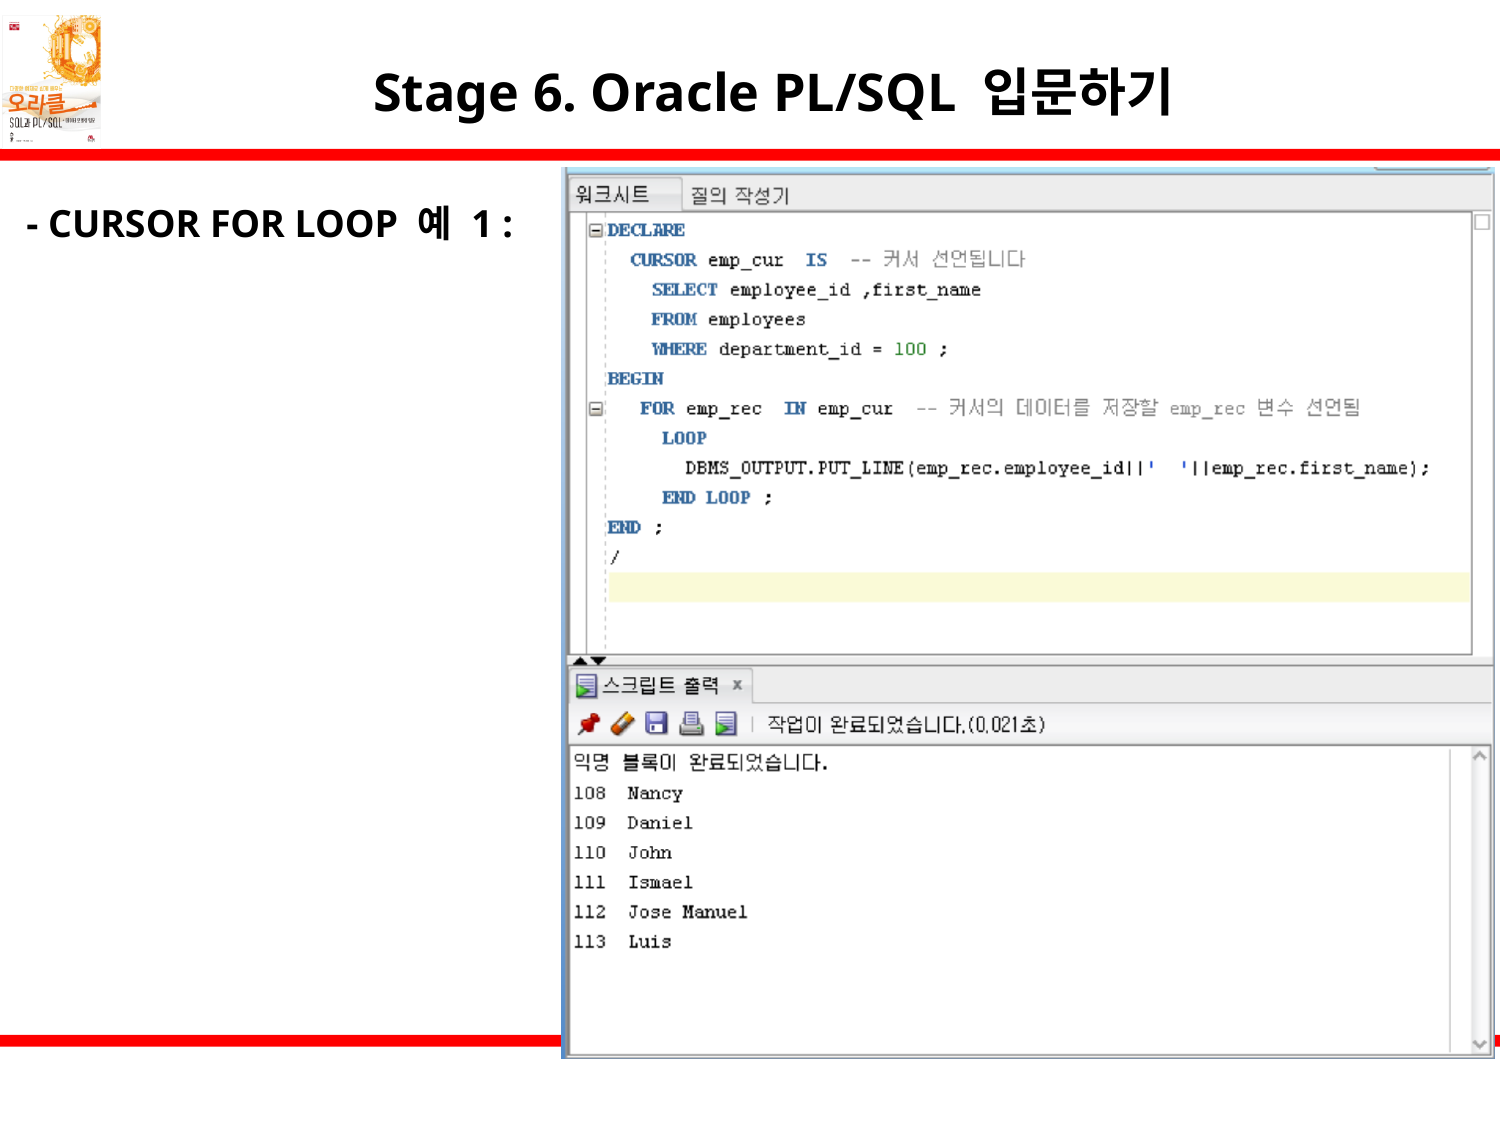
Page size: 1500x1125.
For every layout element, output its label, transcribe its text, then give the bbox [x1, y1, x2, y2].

picture [1, 14, 101, 150]
picture [561, 166, 1496, 1059]
text_box Stage 6. Oracle PL/SQL 입문하기 [204, 0, 1343, 151]
text_box [0, 1033, 556, 1049]
text_box - CURSOR FOR LOOP 예 1 : [10, 182, 556, 352]
text_box [0, 147, 1500, 163]
